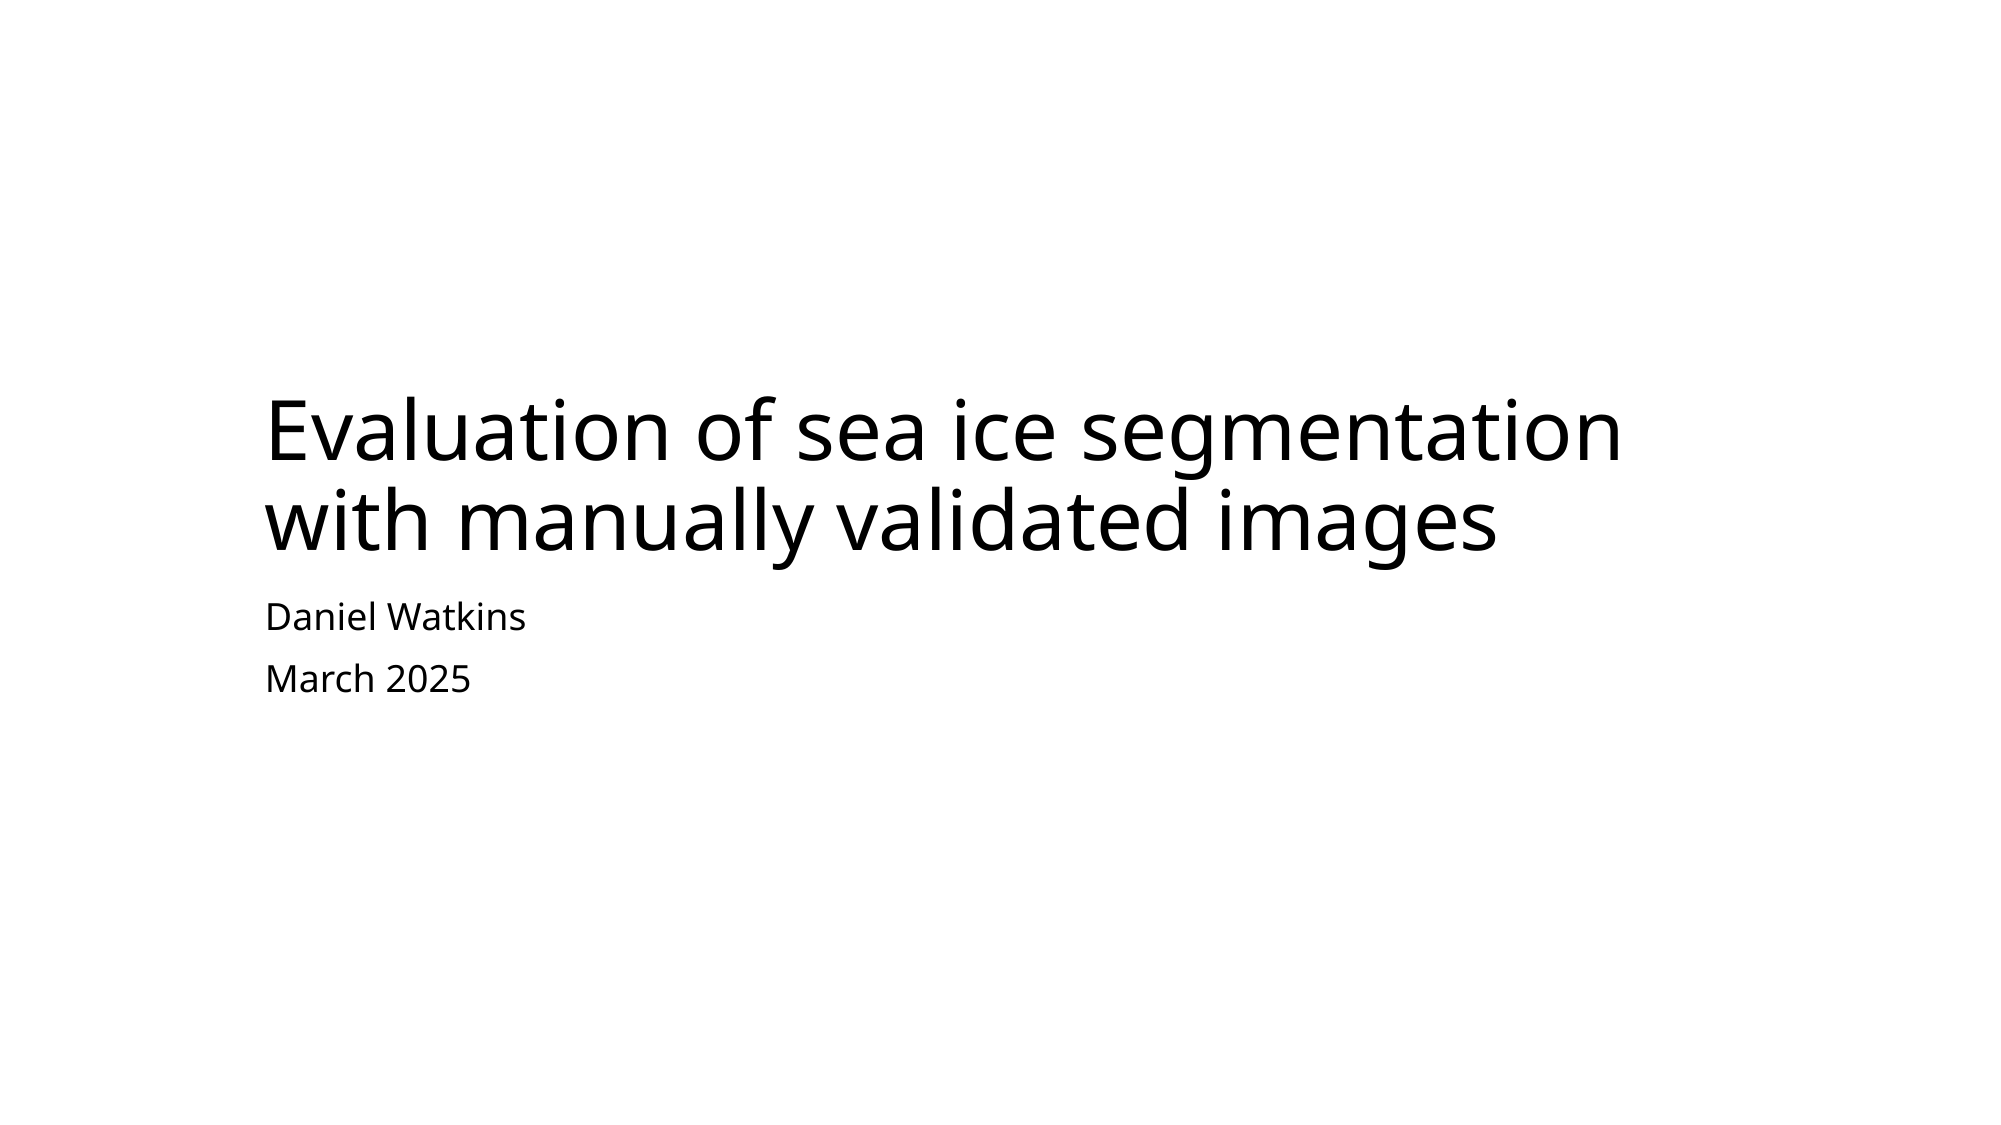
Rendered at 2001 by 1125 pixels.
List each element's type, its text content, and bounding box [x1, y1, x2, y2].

title Evaluation of sea ice segmentation with manually validated images [249, 184, 1750, 576]
subtitle Daniel Watkins March 2025 [249, 590, 1750, 863]
